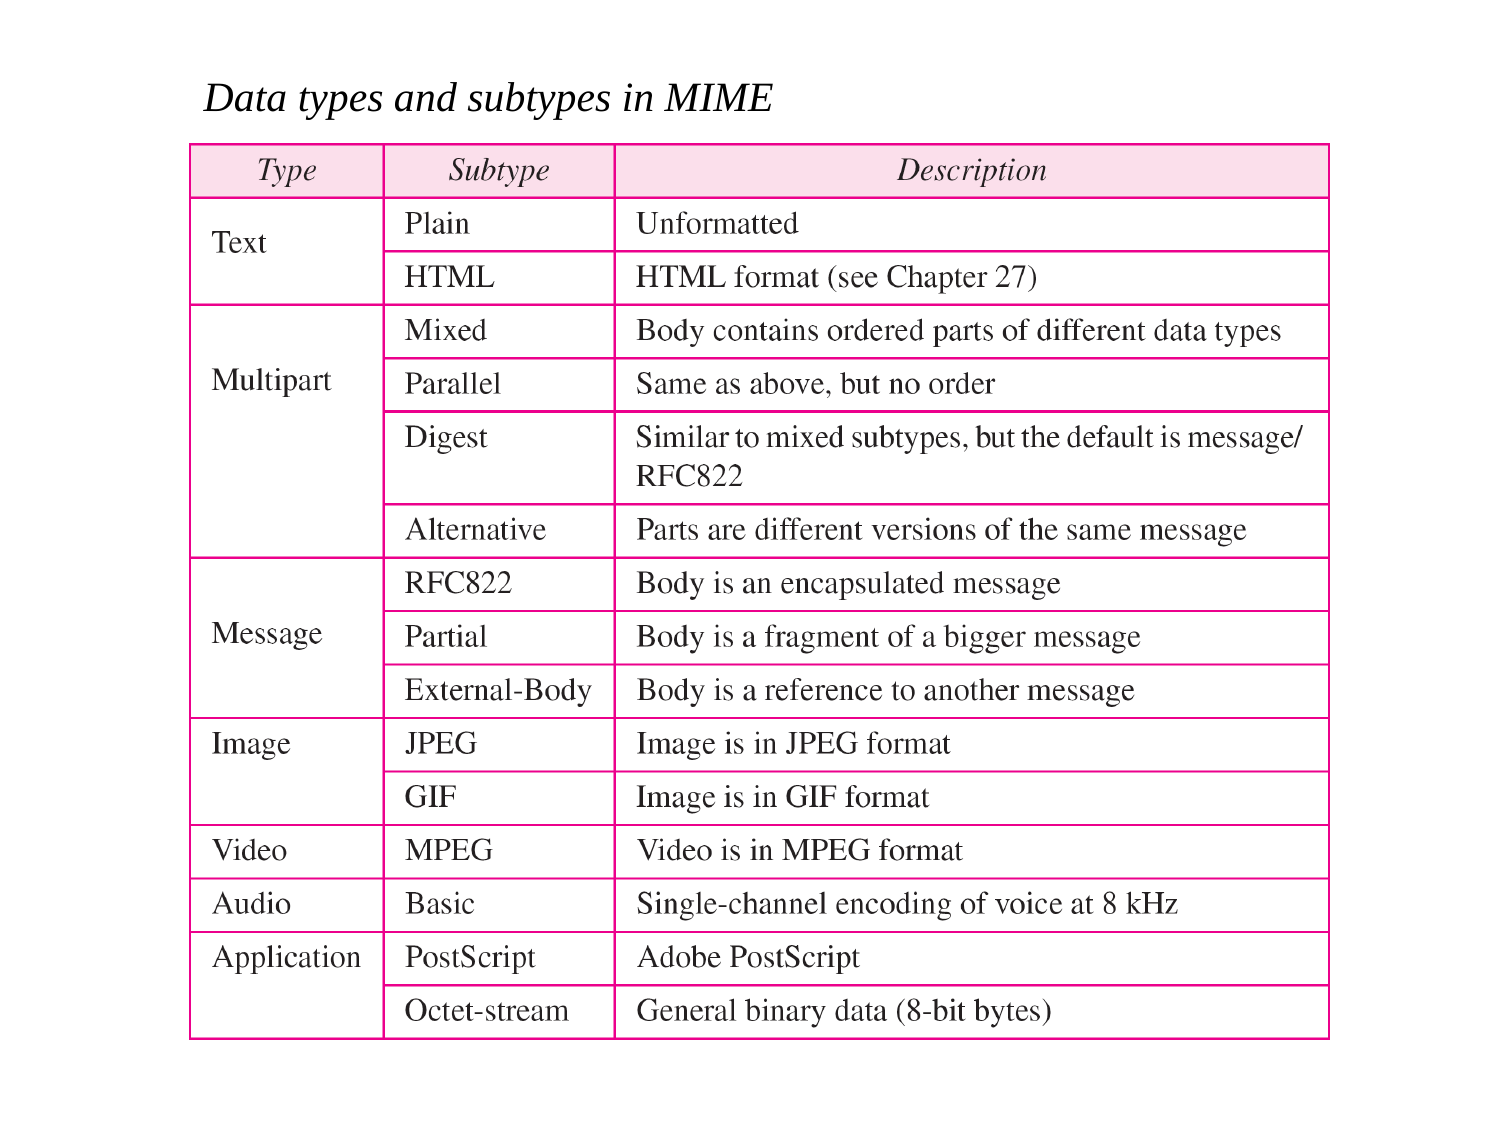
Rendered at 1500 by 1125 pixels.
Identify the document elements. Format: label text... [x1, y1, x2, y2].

picture [174, 131, 1351, 1063]
text_box Data types and subtypes in MIME [188, 62, 790, 128]
